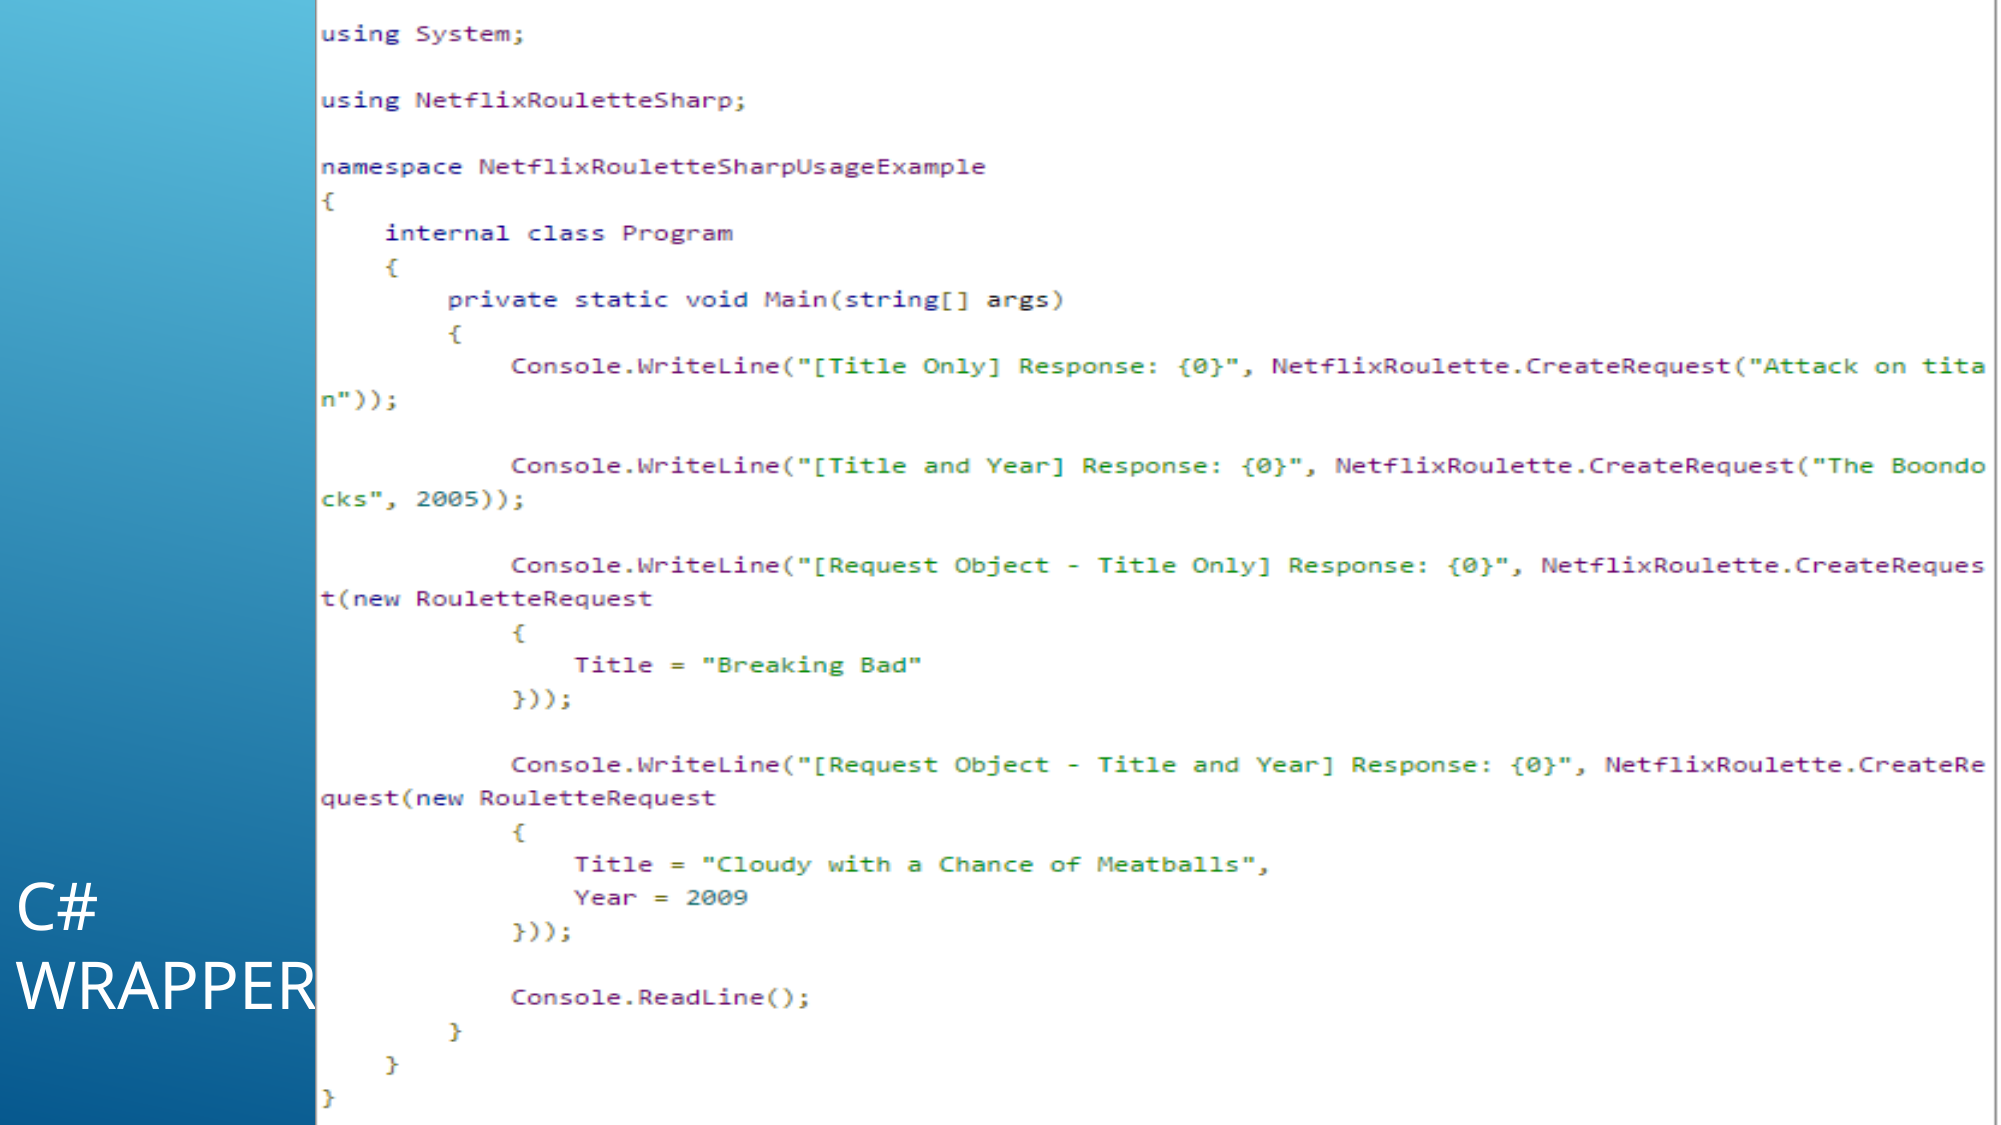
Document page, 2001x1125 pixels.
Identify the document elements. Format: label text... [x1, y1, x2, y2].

title C# wrapper [0, 819, 315, 1068]
picture [315, 0, 2000, 1125]
